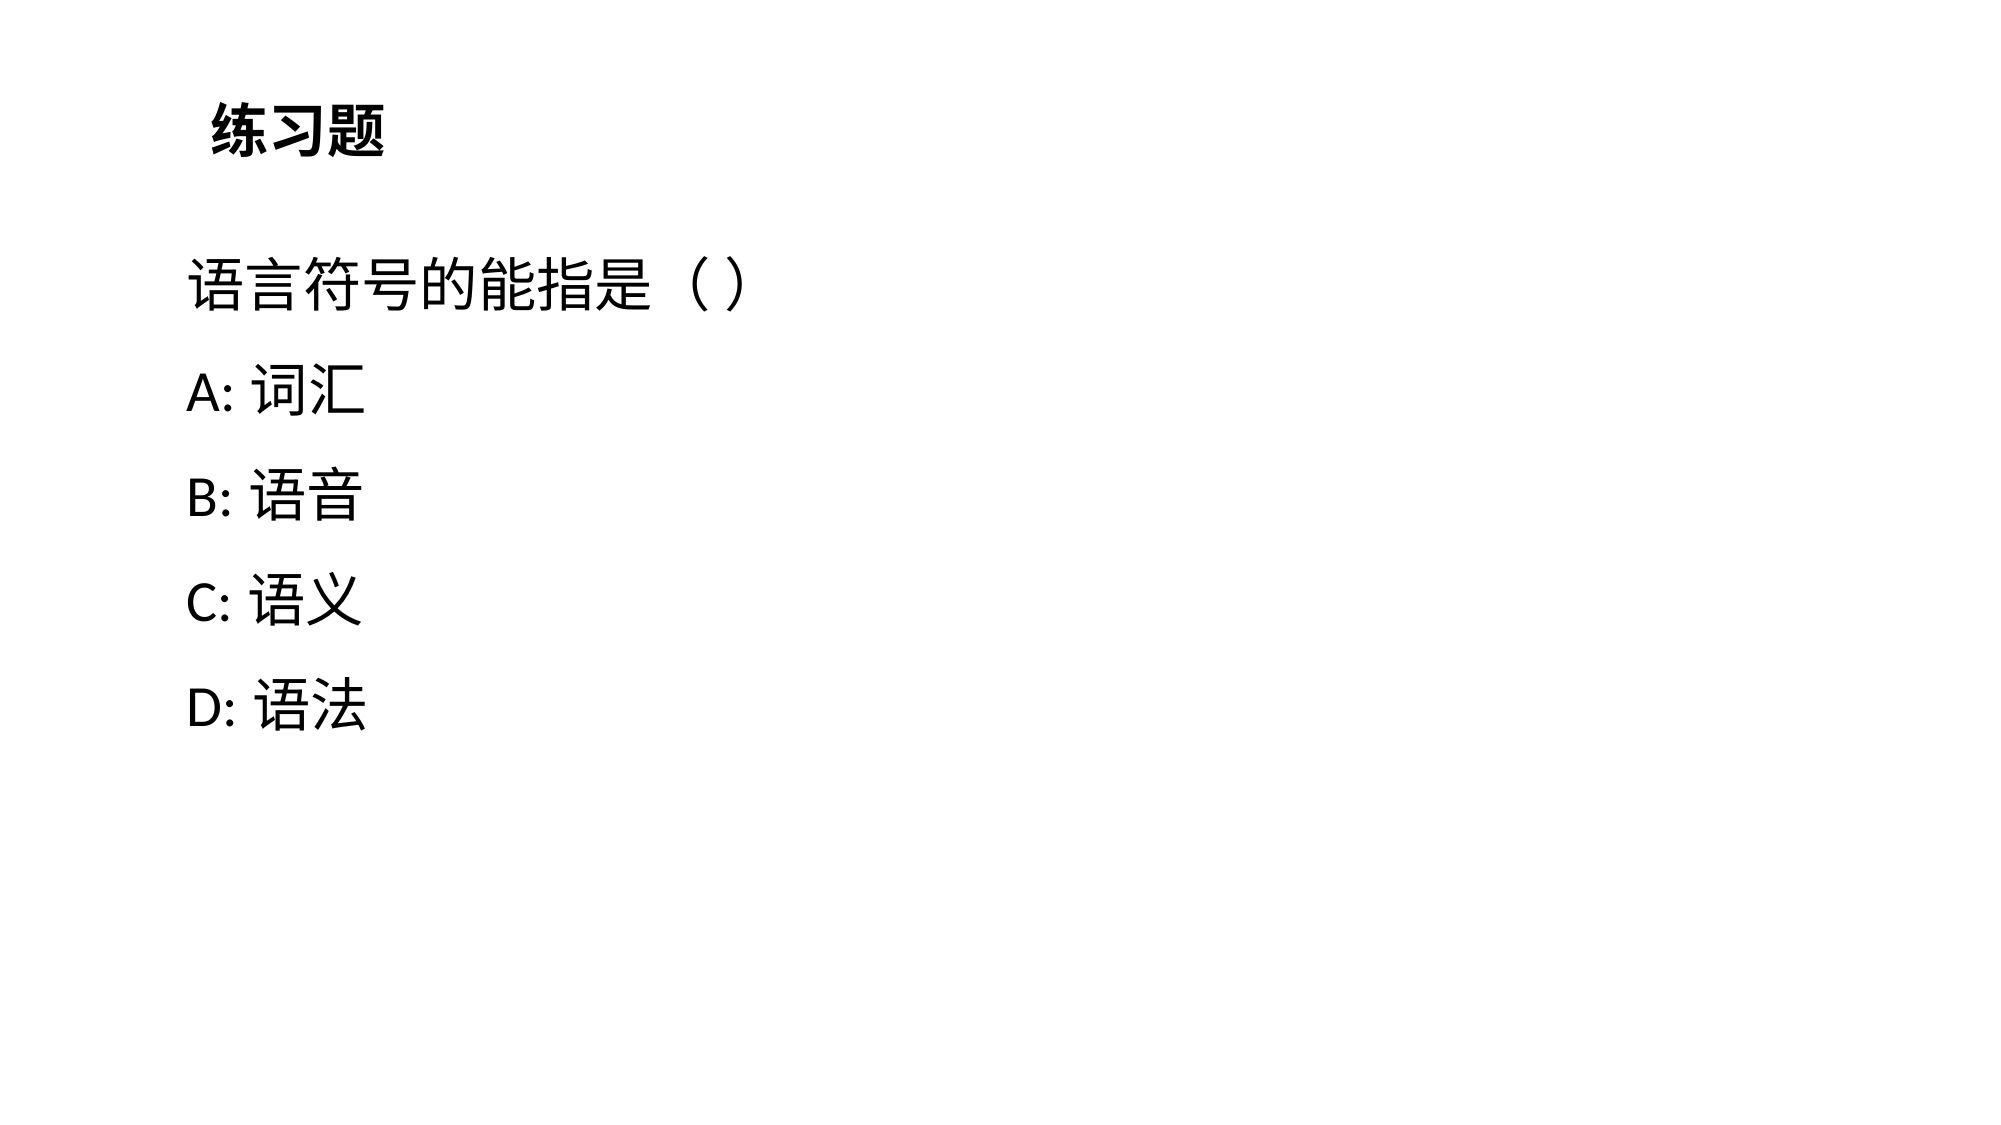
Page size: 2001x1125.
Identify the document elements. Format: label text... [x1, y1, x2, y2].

text_box 练习题 [196, 86, 401, 172]
text_box 语言符号的能指是（ ） A:词汇 B:语音 C:语义 D:语法 [172, 205, 1717, 956]
